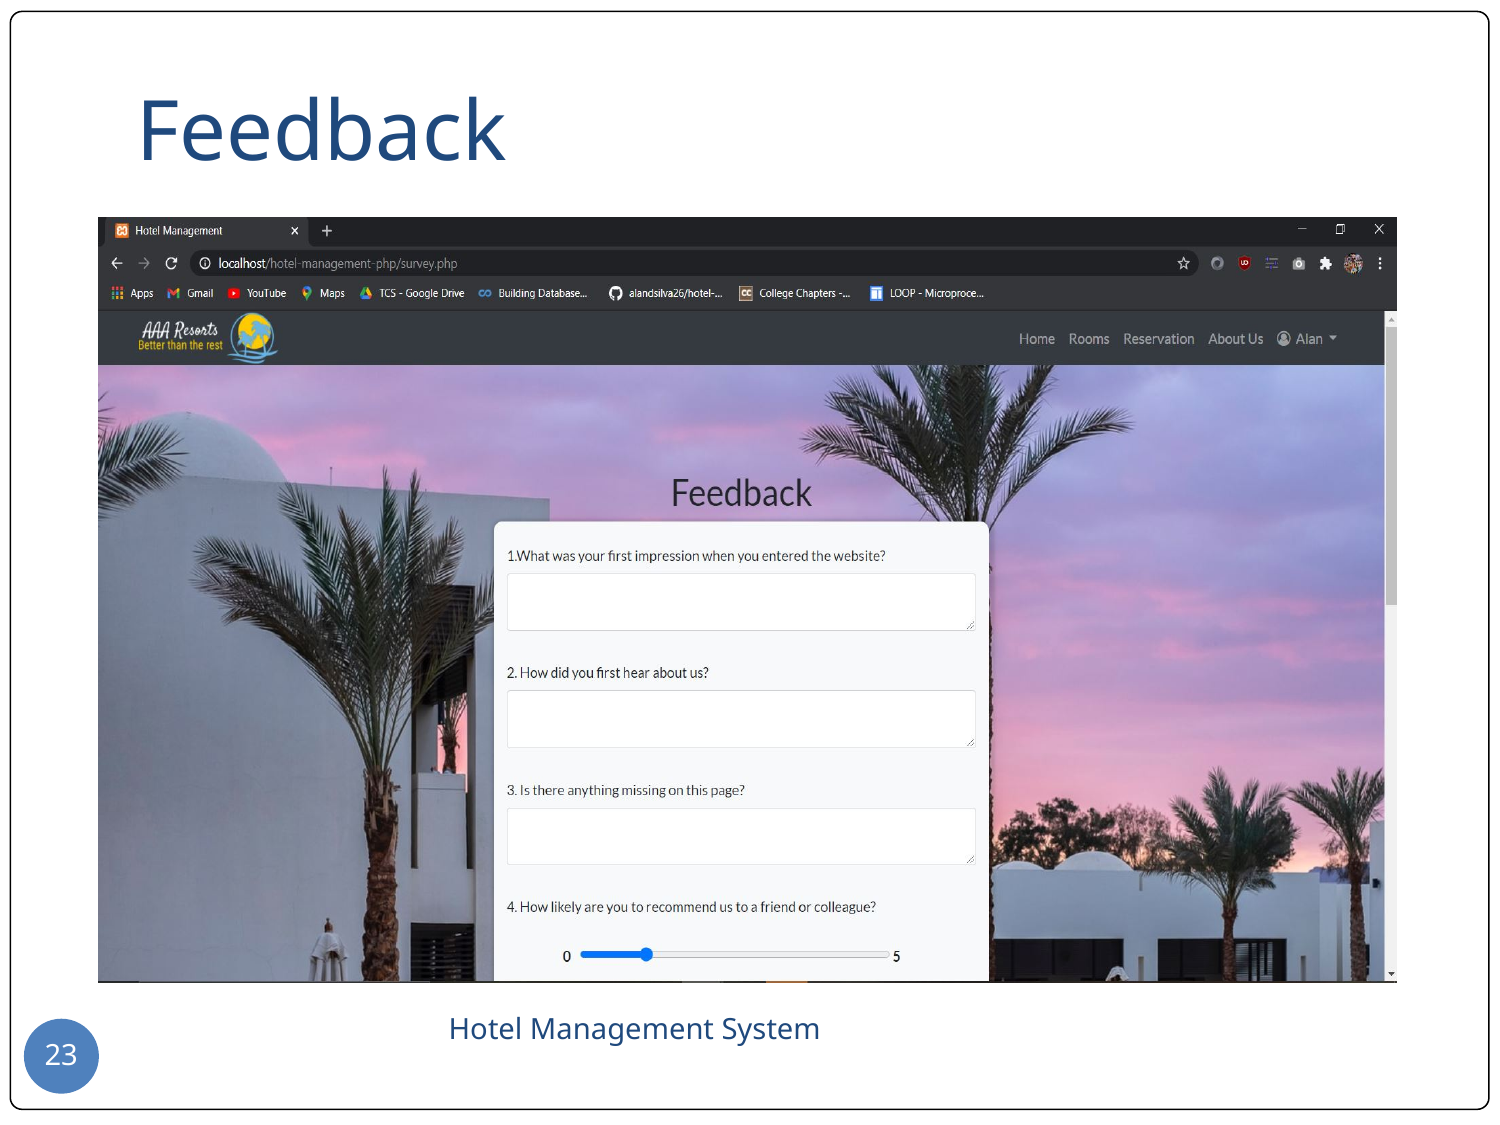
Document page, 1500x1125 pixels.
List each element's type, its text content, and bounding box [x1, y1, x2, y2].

text_box 23 [23, 1018, 99, 1094]
text_box Hotel Management System [433, 1007, 1084, 1083]
title Feedback [121, 47, 1397, 193]
picture [98, 216, 1397, 984]
